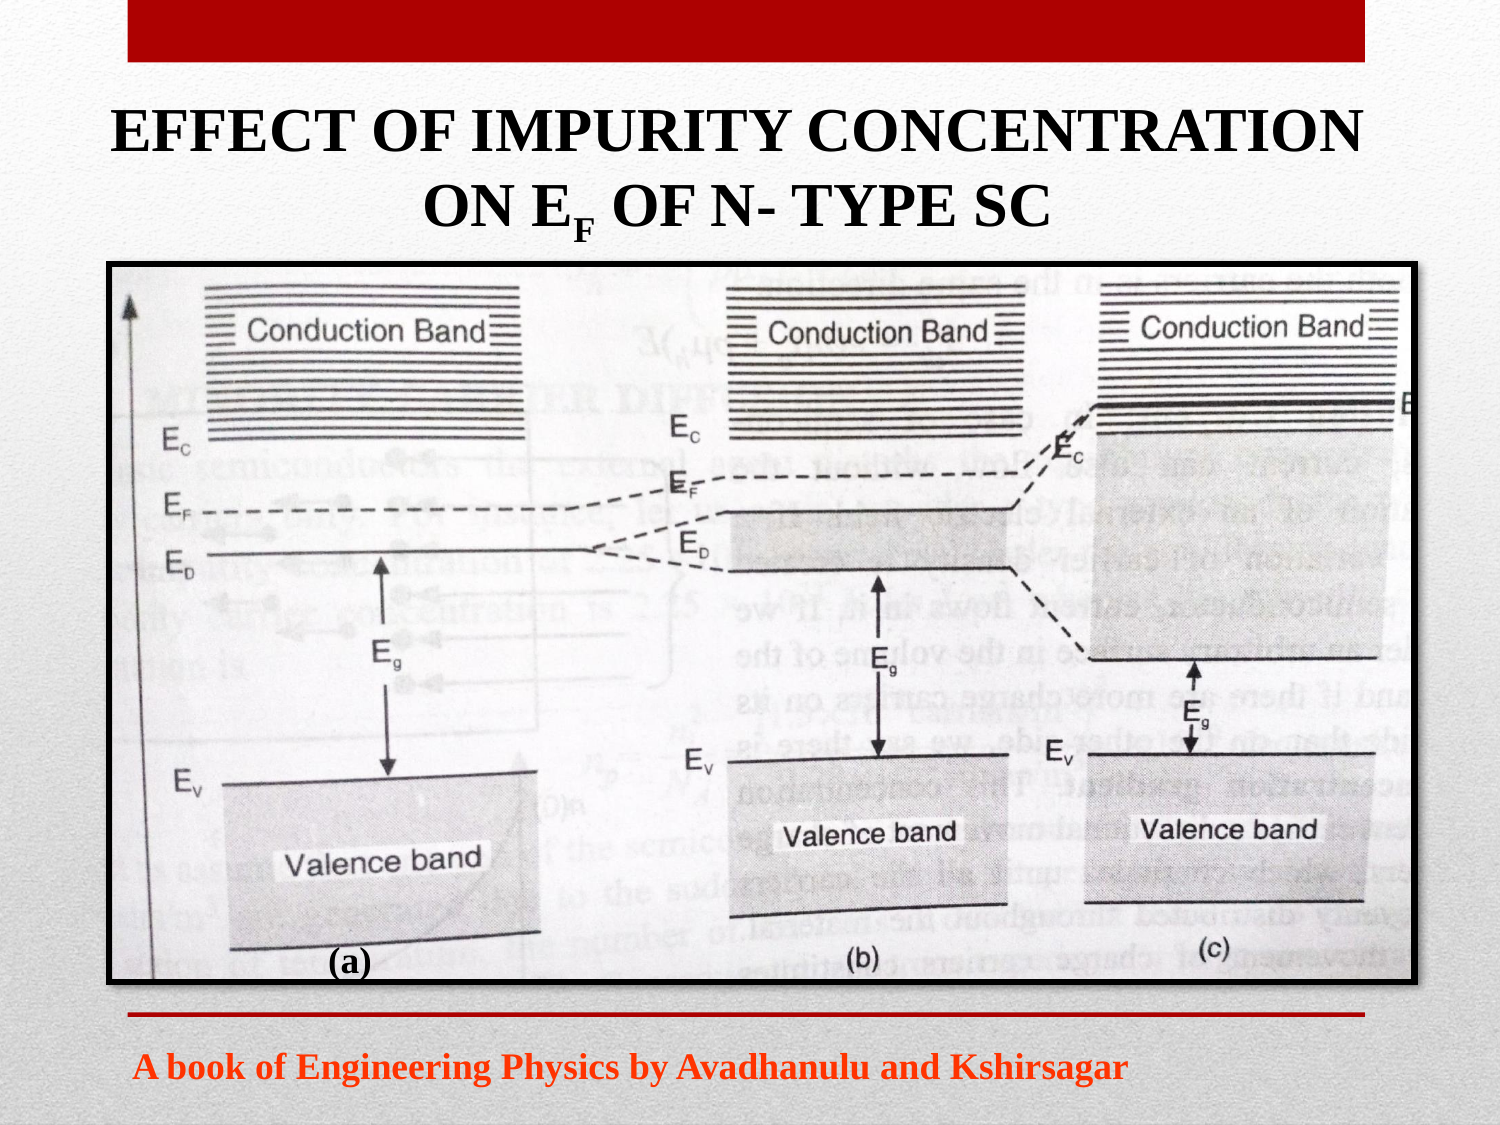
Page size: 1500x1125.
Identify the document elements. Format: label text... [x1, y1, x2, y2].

text_box EFFECT OF IMPURITY CONCENTRATION ON EF OF N- TYPE SC [41, 81, 1436, 257]
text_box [111, 266, 1413, 990]
text_box A book of Engineering Physics by Avadhanulu and Kshirsagar [117, 1034, 1145, 1095]
